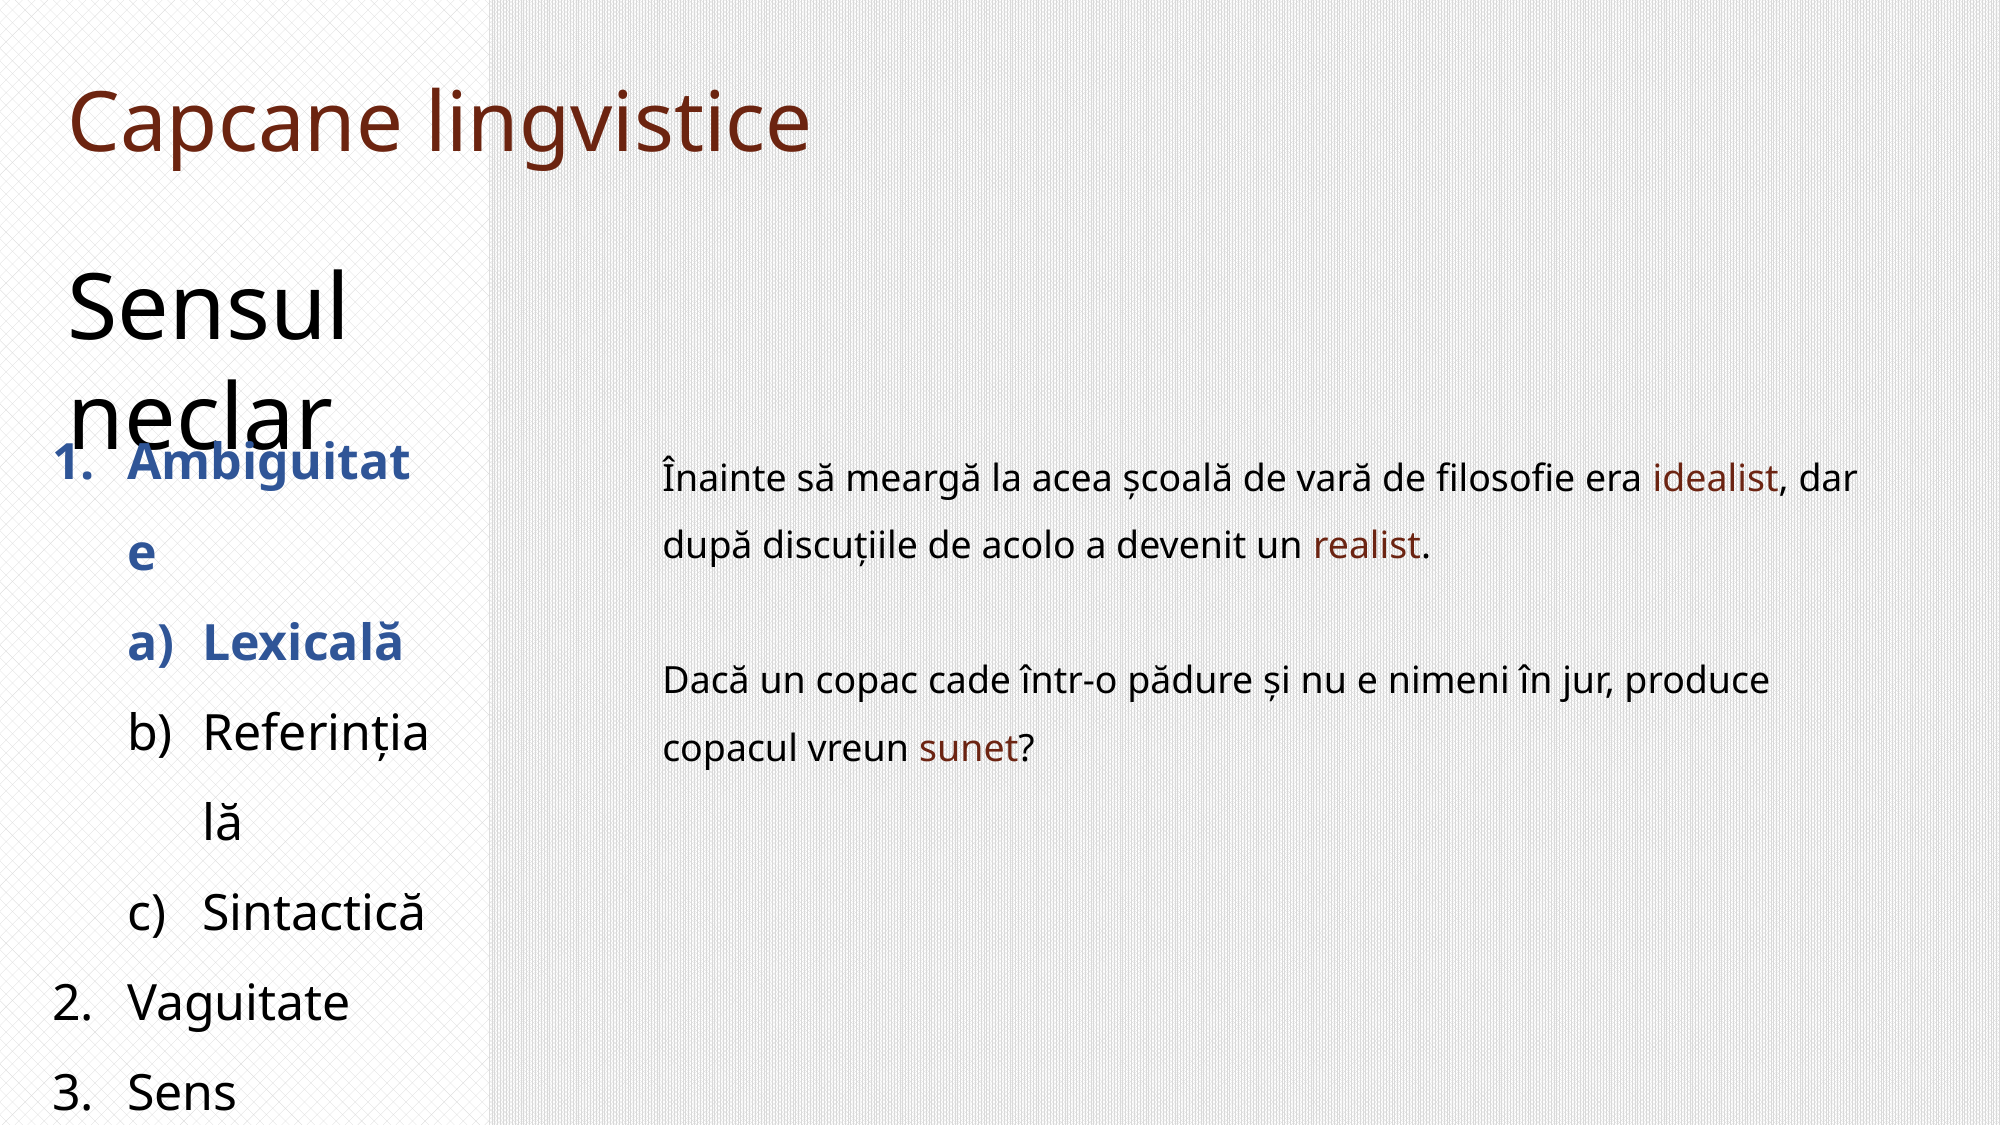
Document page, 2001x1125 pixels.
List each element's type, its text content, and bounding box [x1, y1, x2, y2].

text_box Sensul neclar [52, 240, 587, 476]
text_box Ambiguitate Lexicală Referințială Sintactică Vaguitate Sens incomplet Incoerență generală [37, 392, 452, 1125]
text_box Capcane lingvistice [52, 61, 1370, 176]
text_box Înainte să meargă la acea școală de vară de filosofie era idealist, dar după discuțiile de acolo a devenit un realist. Dacă un copac cade într-o pădure și nu e nimeni în jur, produce copacul vreun sunet? [647, 423, 1891, 777]
text_box [0, 0, 490, 1125]
